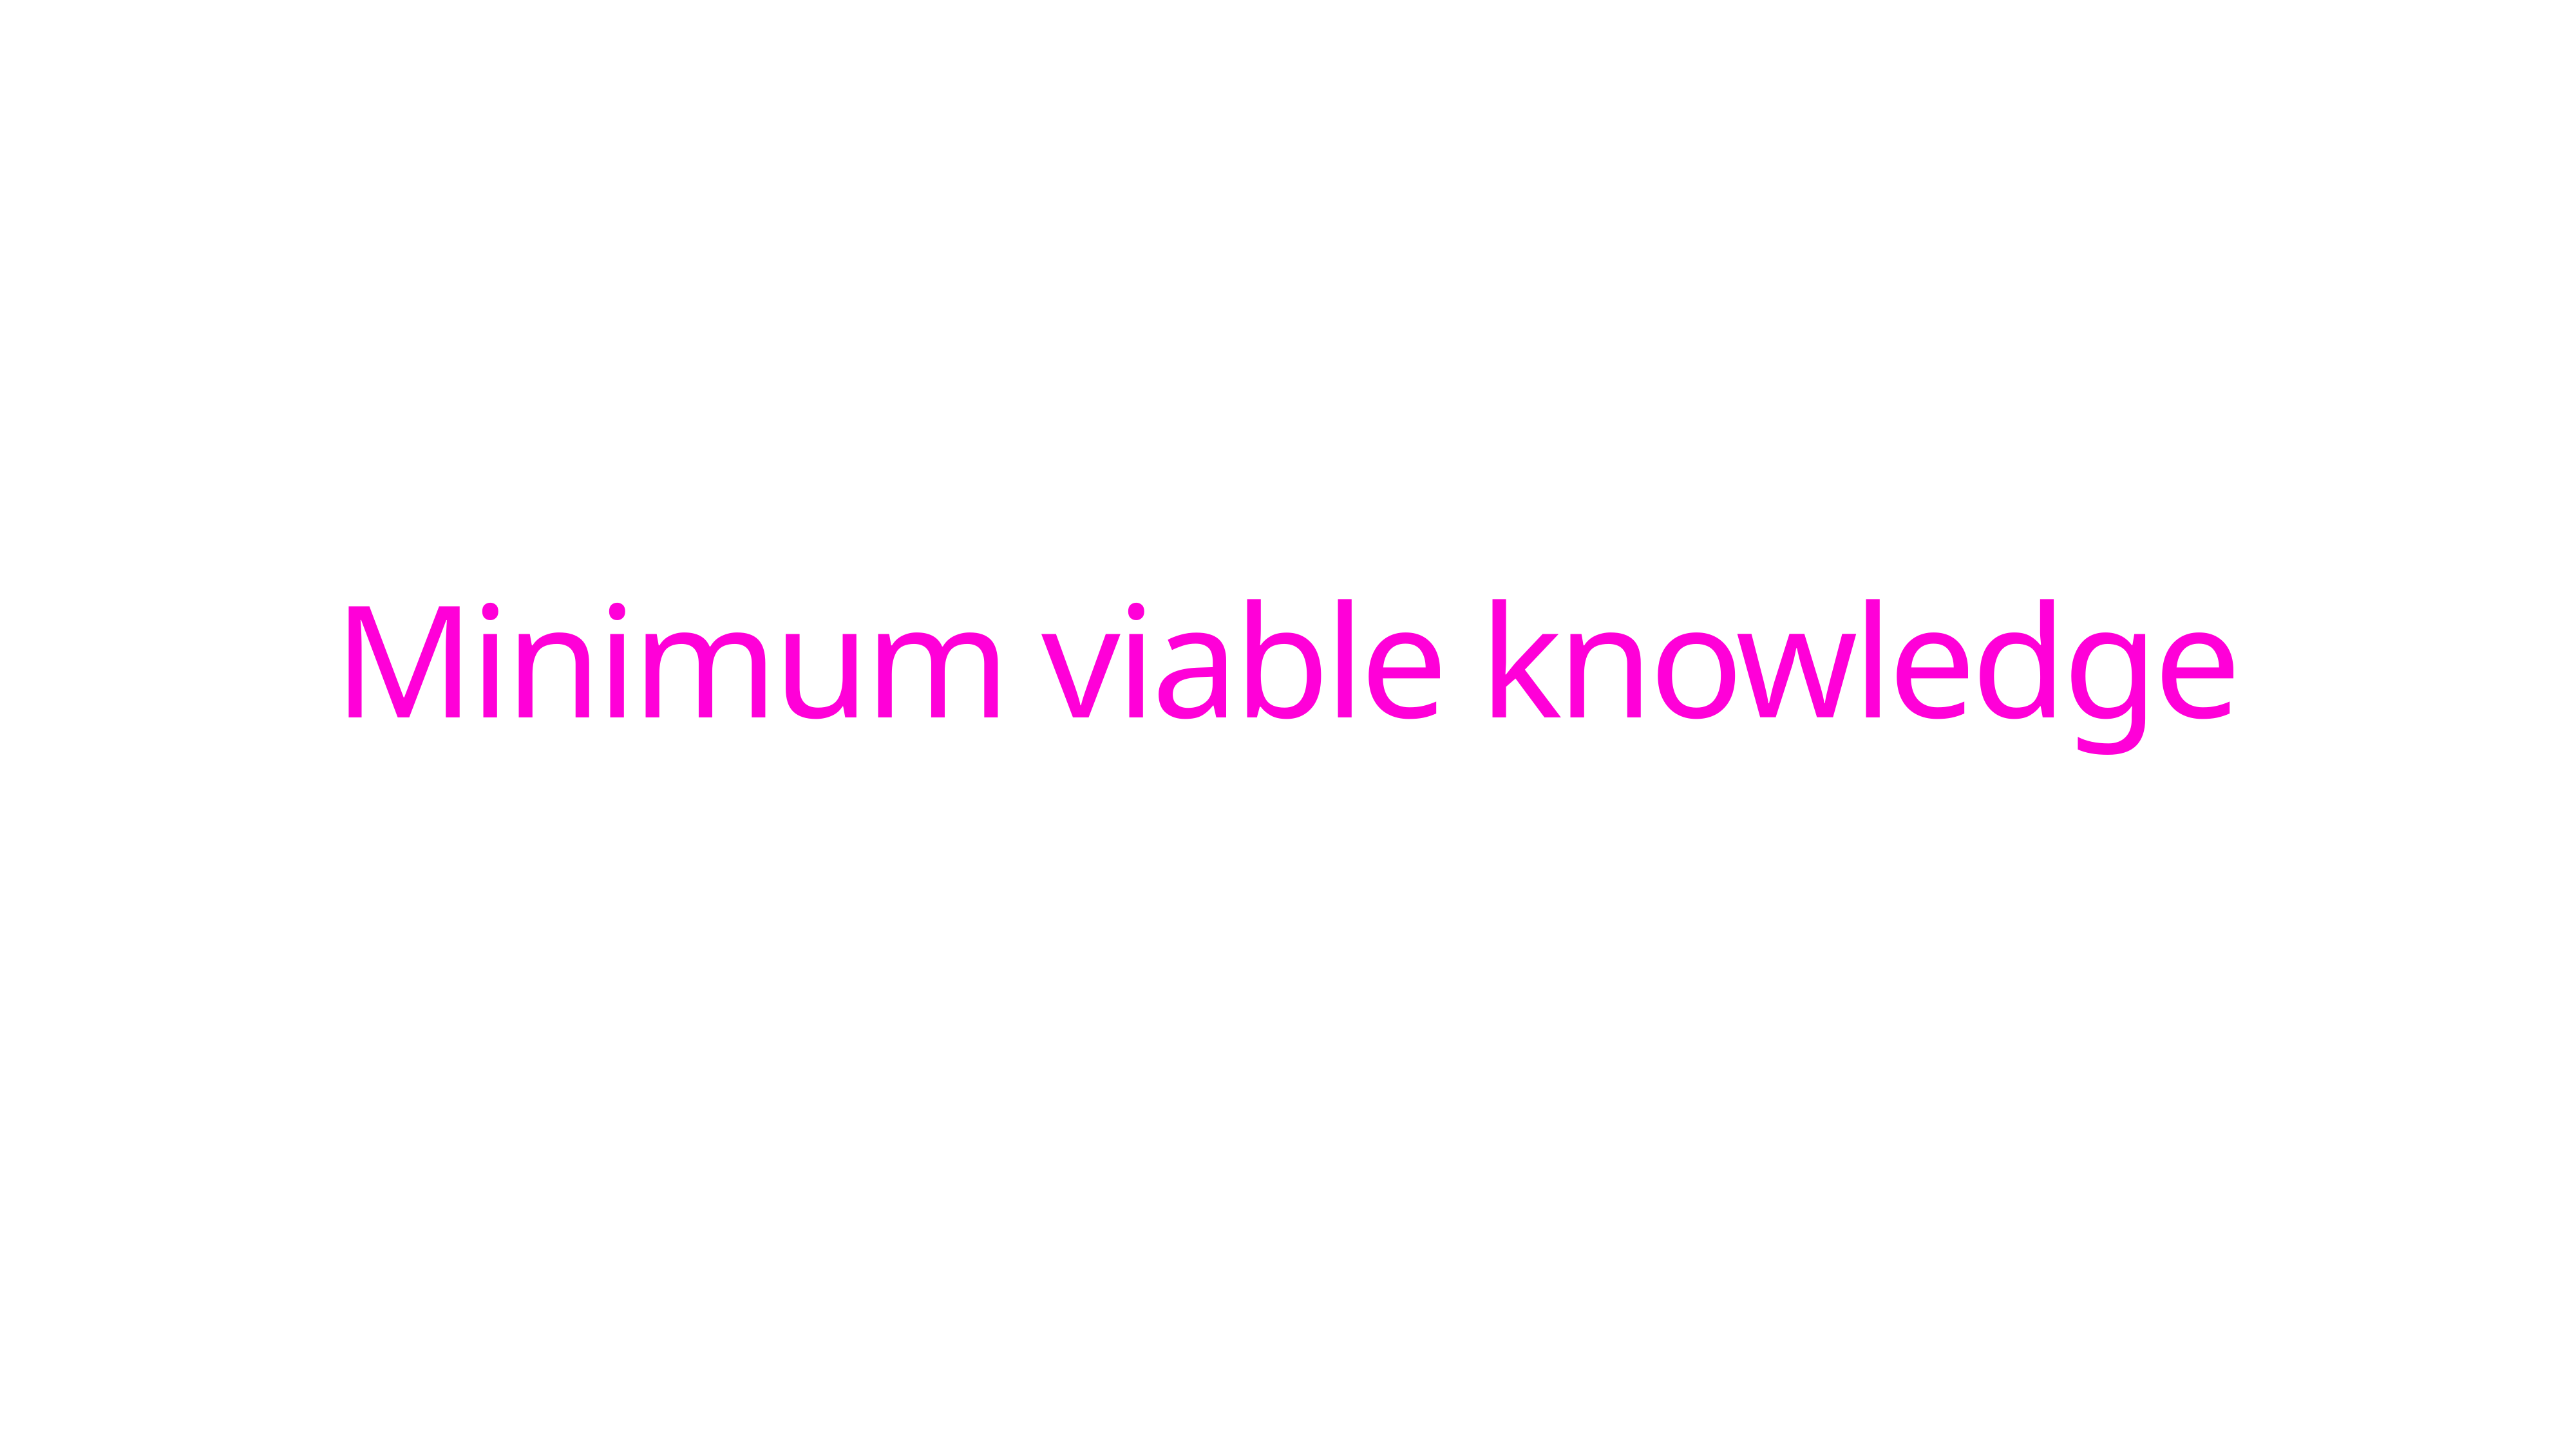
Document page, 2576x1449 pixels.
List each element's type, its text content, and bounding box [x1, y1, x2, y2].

title Minimum viable knowledge [133, 347, 2443, 757]
